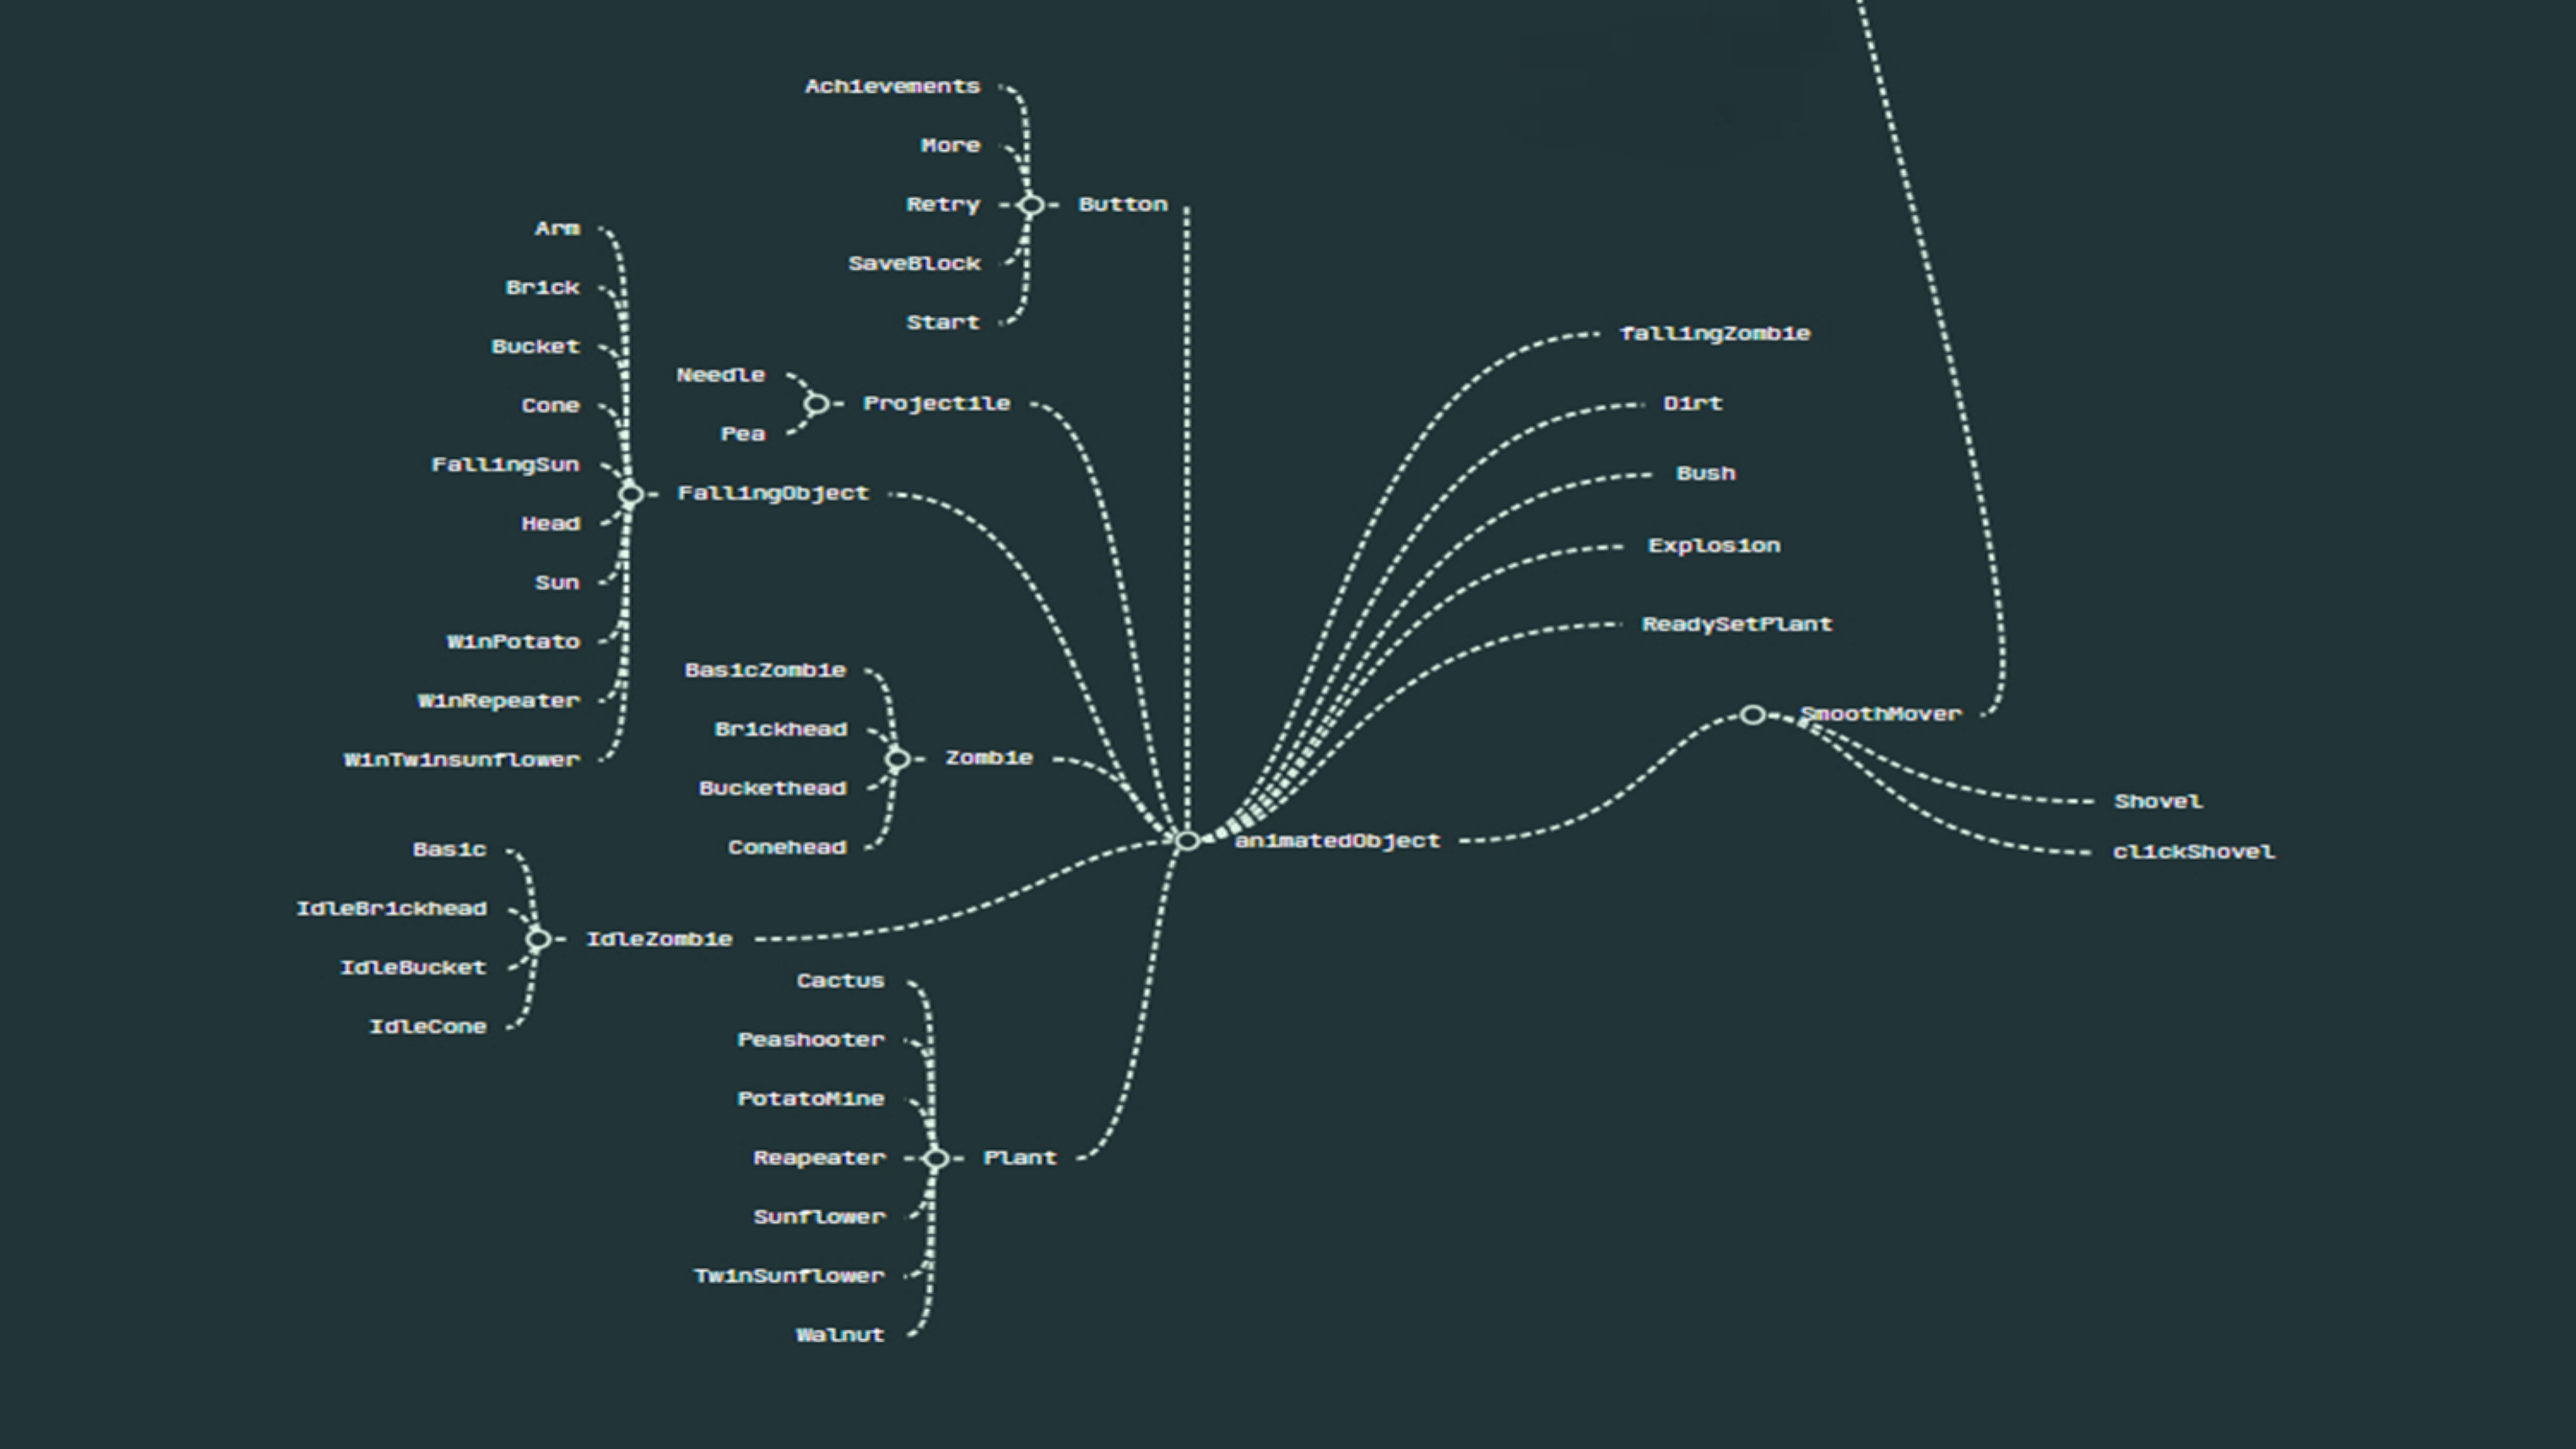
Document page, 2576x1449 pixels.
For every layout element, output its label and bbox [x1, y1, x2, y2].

text_box [0, 0, 2576, 1449]
